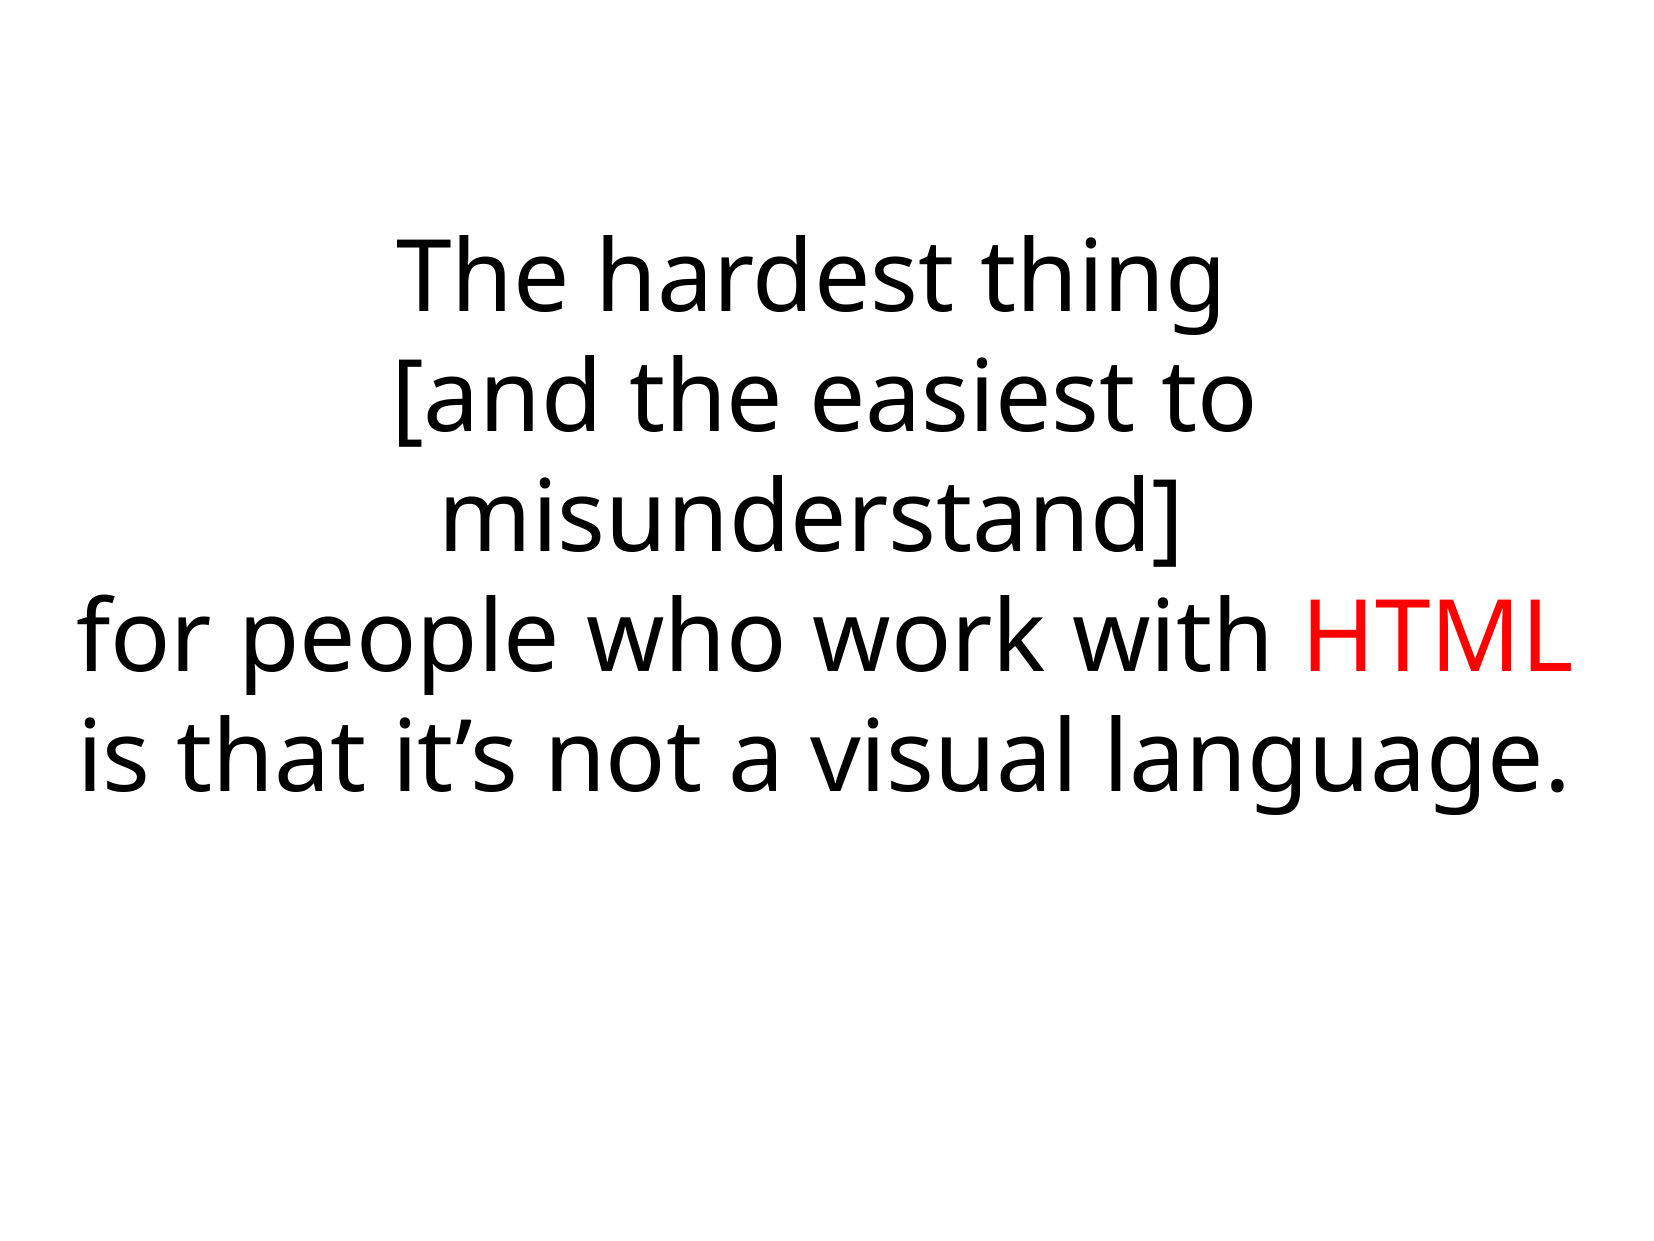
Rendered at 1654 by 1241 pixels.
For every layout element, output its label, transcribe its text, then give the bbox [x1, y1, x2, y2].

text_box The hardest thing [and the easiest to misunderstand] for people who work with HTML is that it’s not a visual language. [52, 203, 1598, 819]
